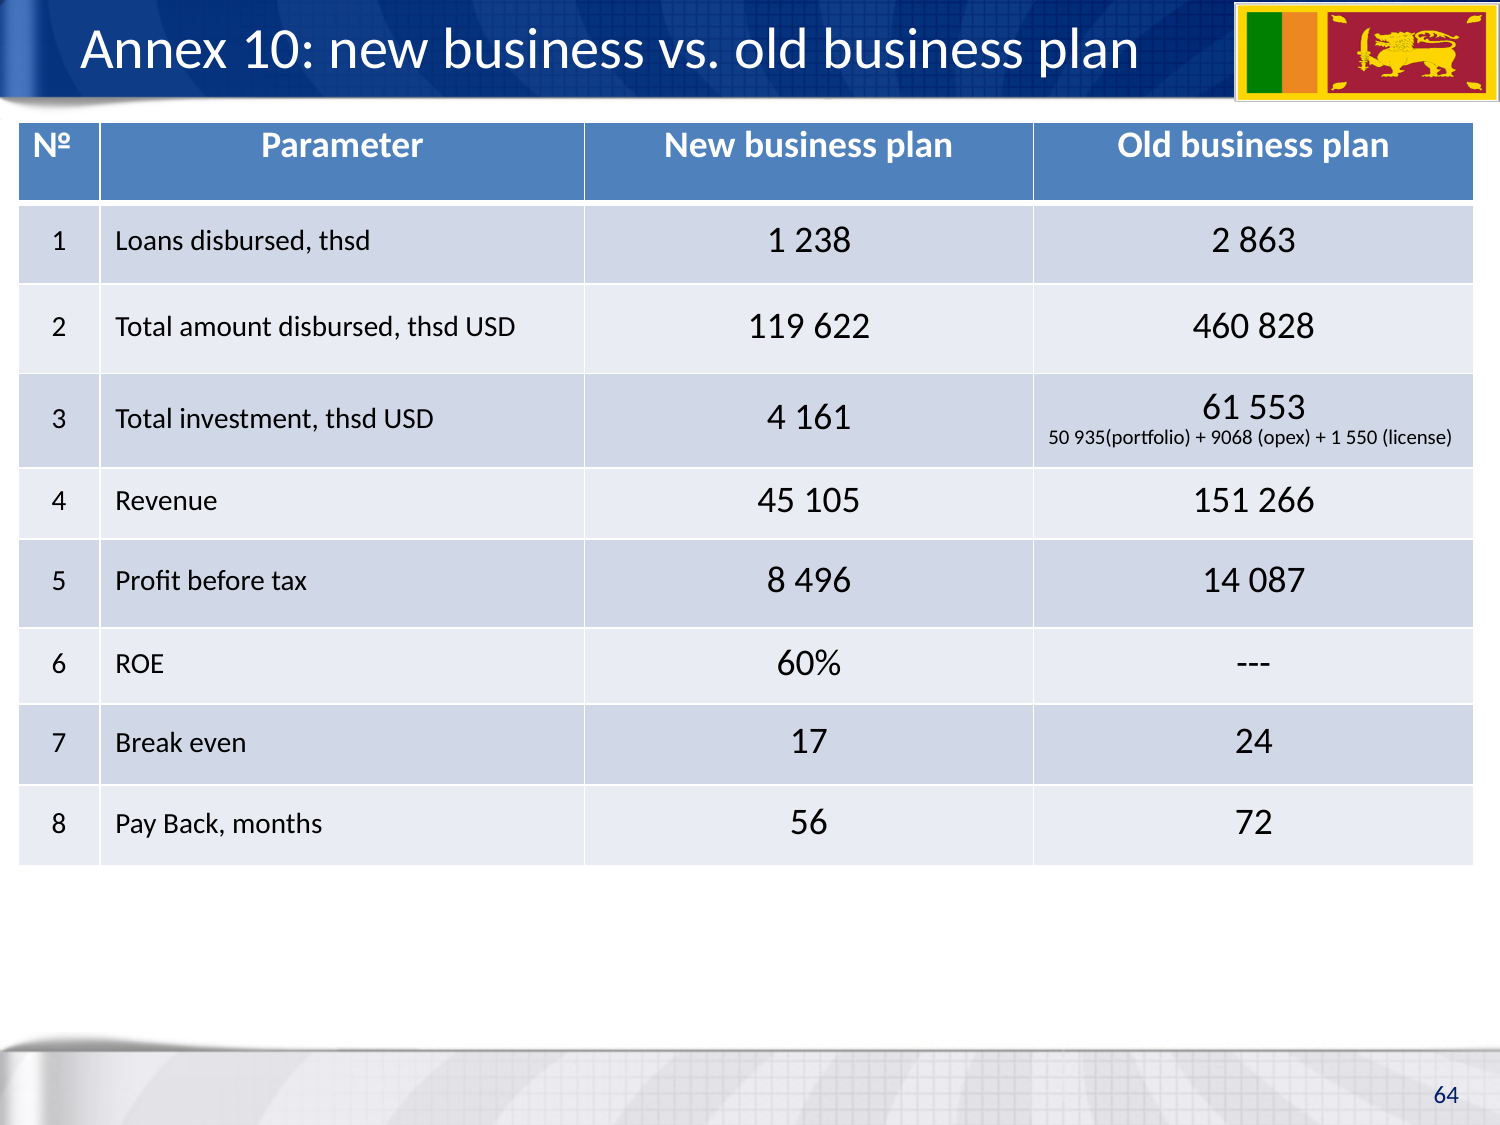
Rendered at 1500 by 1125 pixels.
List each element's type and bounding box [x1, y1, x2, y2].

table_cell [101, 469, 584, 538]
table_cell [19, 629, 99, 703]
table_cell [1034, 629, 1473, 703]
table_cell [101, 374, 584, 467]
table_cell [19, 374, 99, 467]
table_cell [101, 206, 584, 283]
table_cell [19, 705, 99, 784]
table_header [19, 123, 99, 200]
table_cell [585, 540, 1033, 627]
picture [0, 1032, 1500, 1125]
table_cell [1034, 786, 1473, 865]
table_cell [1034, 285, 1473, 373]
table_header [101, 123, 584, 200]
table_cell [101, 786, 584, 865]
table_cell [101, 285, 584, 373]
table_cell [19, 540, 99, 627]
table_cell [585, 786, 1033, 865]
table_header [1034, 123, 1473, 200]
slide_number [1356, 1070, 1475, 1117]
table_cell [1034, 206, 1473, 283]
table_cell [101, 705, 584, 784]
table_cell [585, 206, 1033, 283]
table_cell [585, 469, 1033, 538]
table_cell [585, 629, 1033, 703]
table_cell [1034, 705, 1473, 784]
table_cell [19, 786, 99, 865]
table_cell [101, 540, 584, 627]
table_cell [1034, 469, 1473, 538]
table_cell [585, 285, 1033, 373]
picture [0, 0, 1500, 120]
table_header [585, 123, 1033, 200]
title [64, 19, 1233, 71]
table_cell [1034, 540, 1473, 627]
table_cell [19, 285, 99, 373]
table_cell [1034, 374, 1473, 467]
table_cell [585, 374, 1033, 467]
table_cell [19, 206, 99, 283]
table_cell [19, 469, 99, 538]
table_cell [585, 705, 1033, 784]
table_cell [101, 629, 584, 703]
